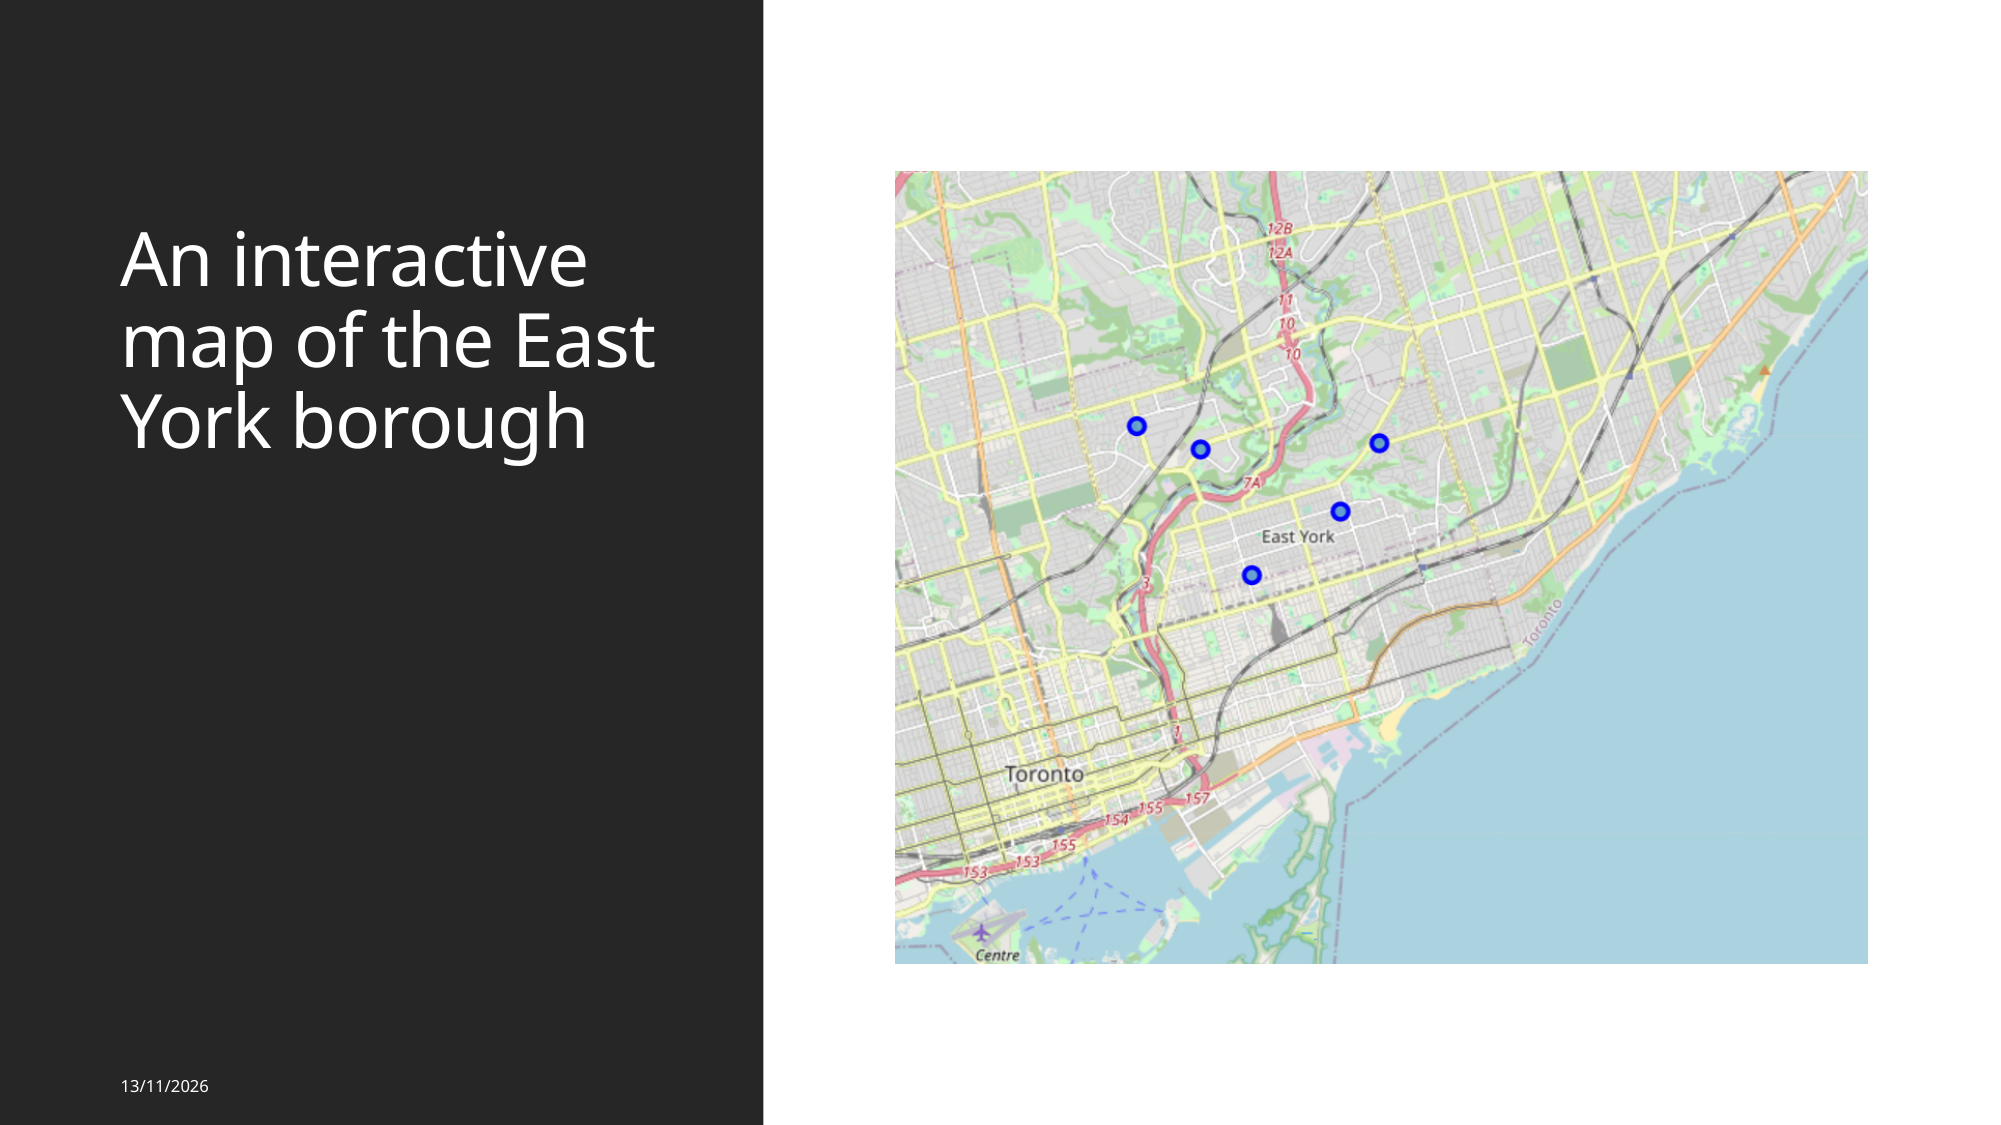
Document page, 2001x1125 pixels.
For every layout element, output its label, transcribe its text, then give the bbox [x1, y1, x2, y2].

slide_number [105, 1057, 683, 1118]
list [894, 170, 1869, 965]
title An interactive map of the East York borough [105, 128, 683, 473]
